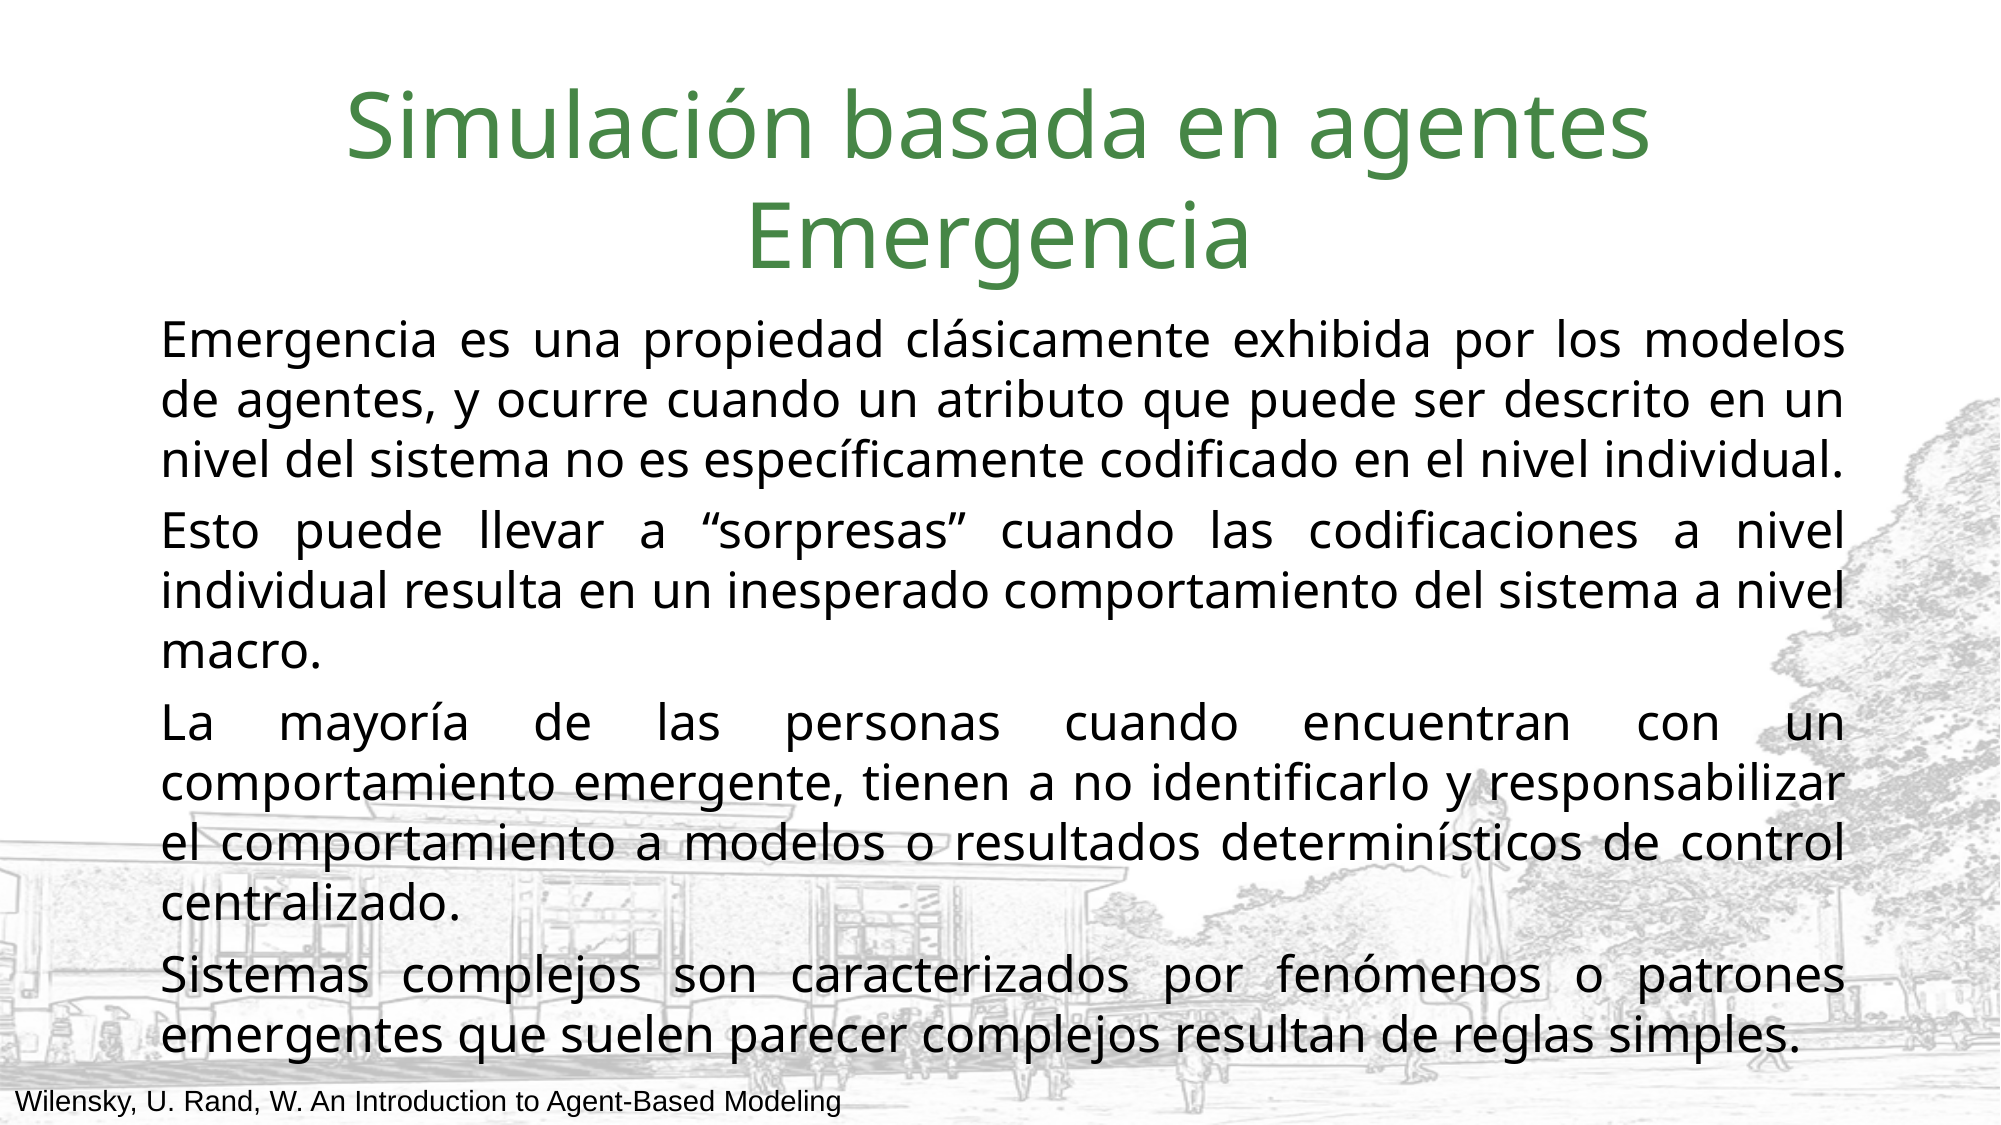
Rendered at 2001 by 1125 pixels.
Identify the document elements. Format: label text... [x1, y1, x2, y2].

title Simulación basada en agentes Emergencia [137, 59, 1863, 278]
text_box Wilensky, U. Rand, W. An Introduction to Agent-Based Modeling [0, 1074, 1000, 1125]
list Emergencia es una propiedad clásicamente exhibida por los modelos de agentes, y ocurre cuando un atributo que puede ser descrito en un nivel del sistema no es específicamente codificado en el nivel individual. Esto puede llevar a “sorpresas” cuando las codificaciones a nivel individual resulta en un inesperado comportamiento del sistema a nivel macro. La mayoría de las personas cuando encuentran con un comportamiento emergente, tienen a no identificarlo y responsabilizar el comportamiento a modelos o resultados determinísticos de control centralizado. Sistemas complejos son caracterizados por fenómenos o patrones emergentes que suelen parecer complejos resultan de reglas simples. [137, 299, 1863, 1014]
